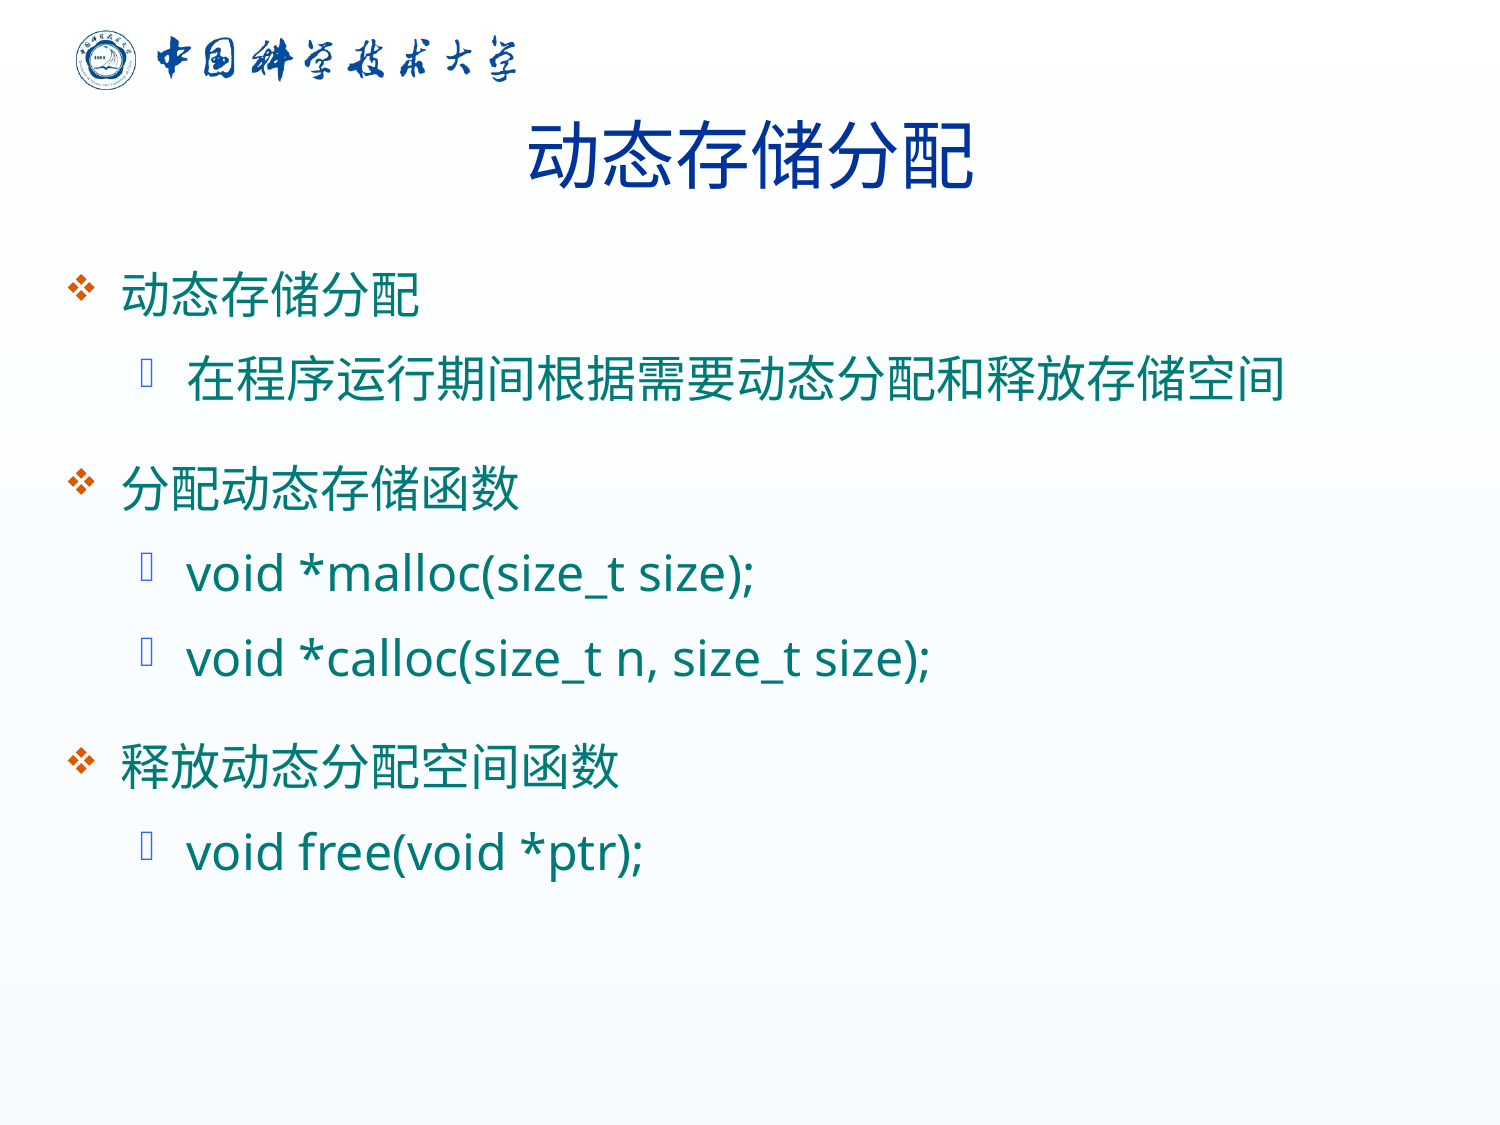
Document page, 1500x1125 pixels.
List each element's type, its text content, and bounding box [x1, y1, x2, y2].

picture [74, 27, 136, 90]
list 动态存储分配 在程序运行期间根据需要动态分配和释放存储空间 分配动态存储函数 void *malloc(size_t size); void *calloc(size_t n, size_t size); 释放动态分配空间函数 void free(void *ptr); [49, 243, 1451, 1001]
picture [147, 26, 524, 84]
title 动态存储分配 [49, 99, 1451, 209]
